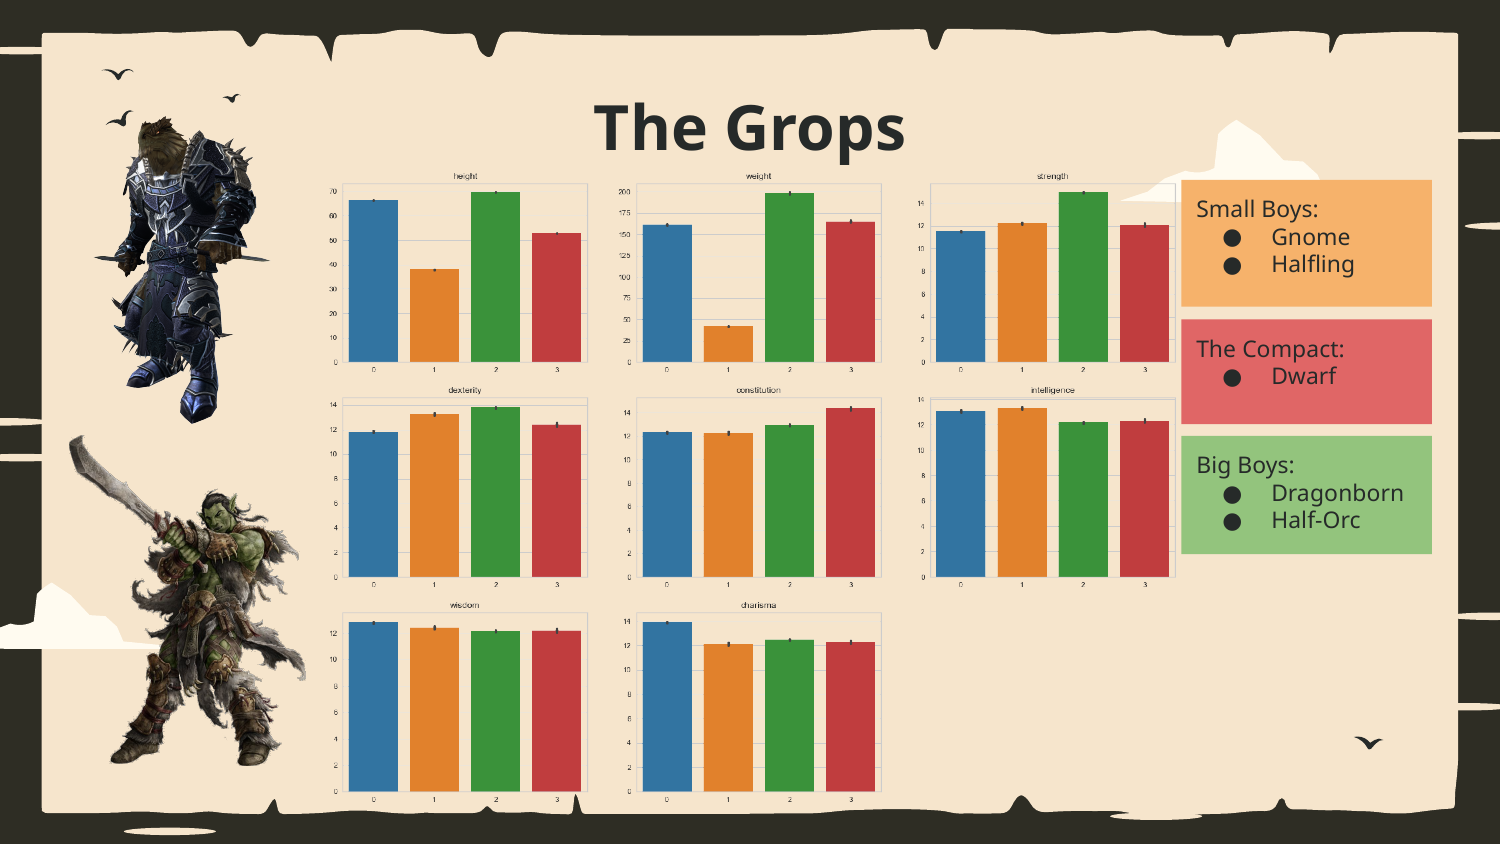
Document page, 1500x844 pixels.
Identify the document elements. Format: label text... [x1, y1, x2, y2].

list Big Boys: Dragonborn Half-Orc [1186, 435, 1432, 555]
title The Grops [118, 72, 1382, 167]
list Small Boys: Gnome Halfling [1186, 179, 1432, 307]
picture [92, 115, 272, 425]
picture [319, 166, 1181, 806]
picture [69, 435, 306, 767]
list The Compact: Dwarf [1186, 319, 1432, 425]
